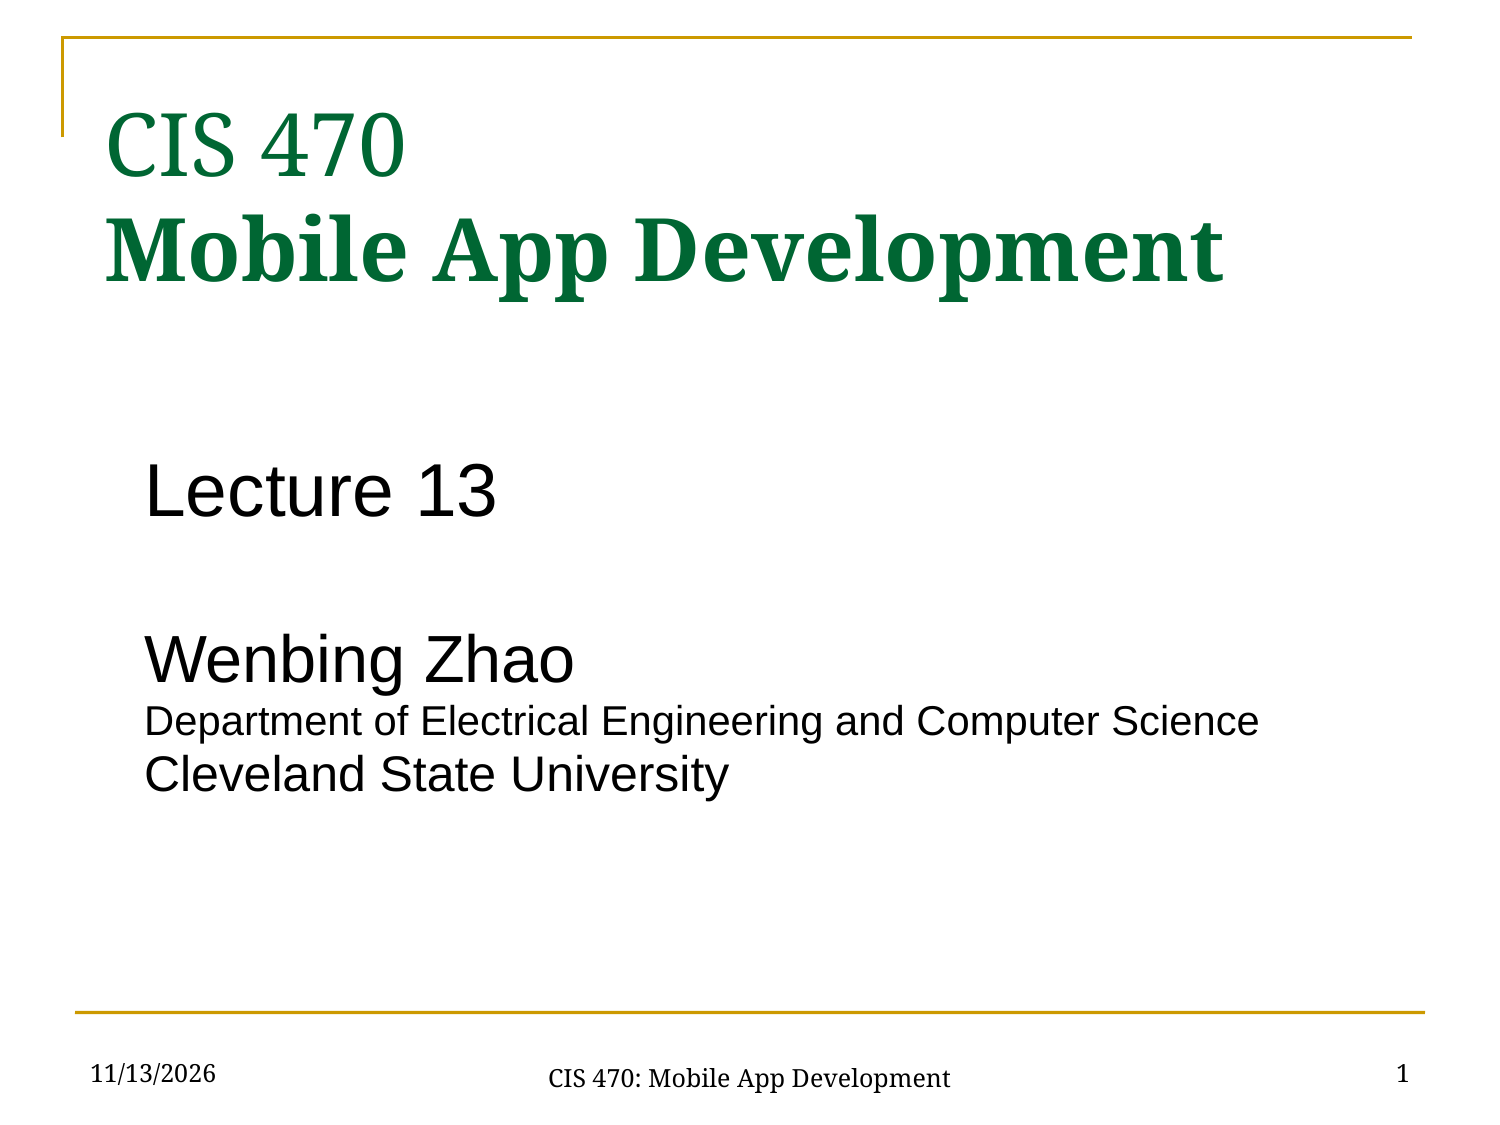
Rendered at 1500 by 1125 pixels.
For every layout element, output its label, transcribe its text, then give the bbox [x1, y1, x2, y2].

slide_number 1 [1074, 1024, 1425, 1100]
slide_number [75, 1024, 425, 1100]
subtitle Lecture 13 Wenbing Zhao Department of Electrical Engineering and Computer Science Cleveland State University [129, 451, 1375, 994]
title CIS 470 Mobile App Development [89, 72, 1500, 315]
footer CIS 470: Mobile App Development [512, 1025, 988, 1100]
